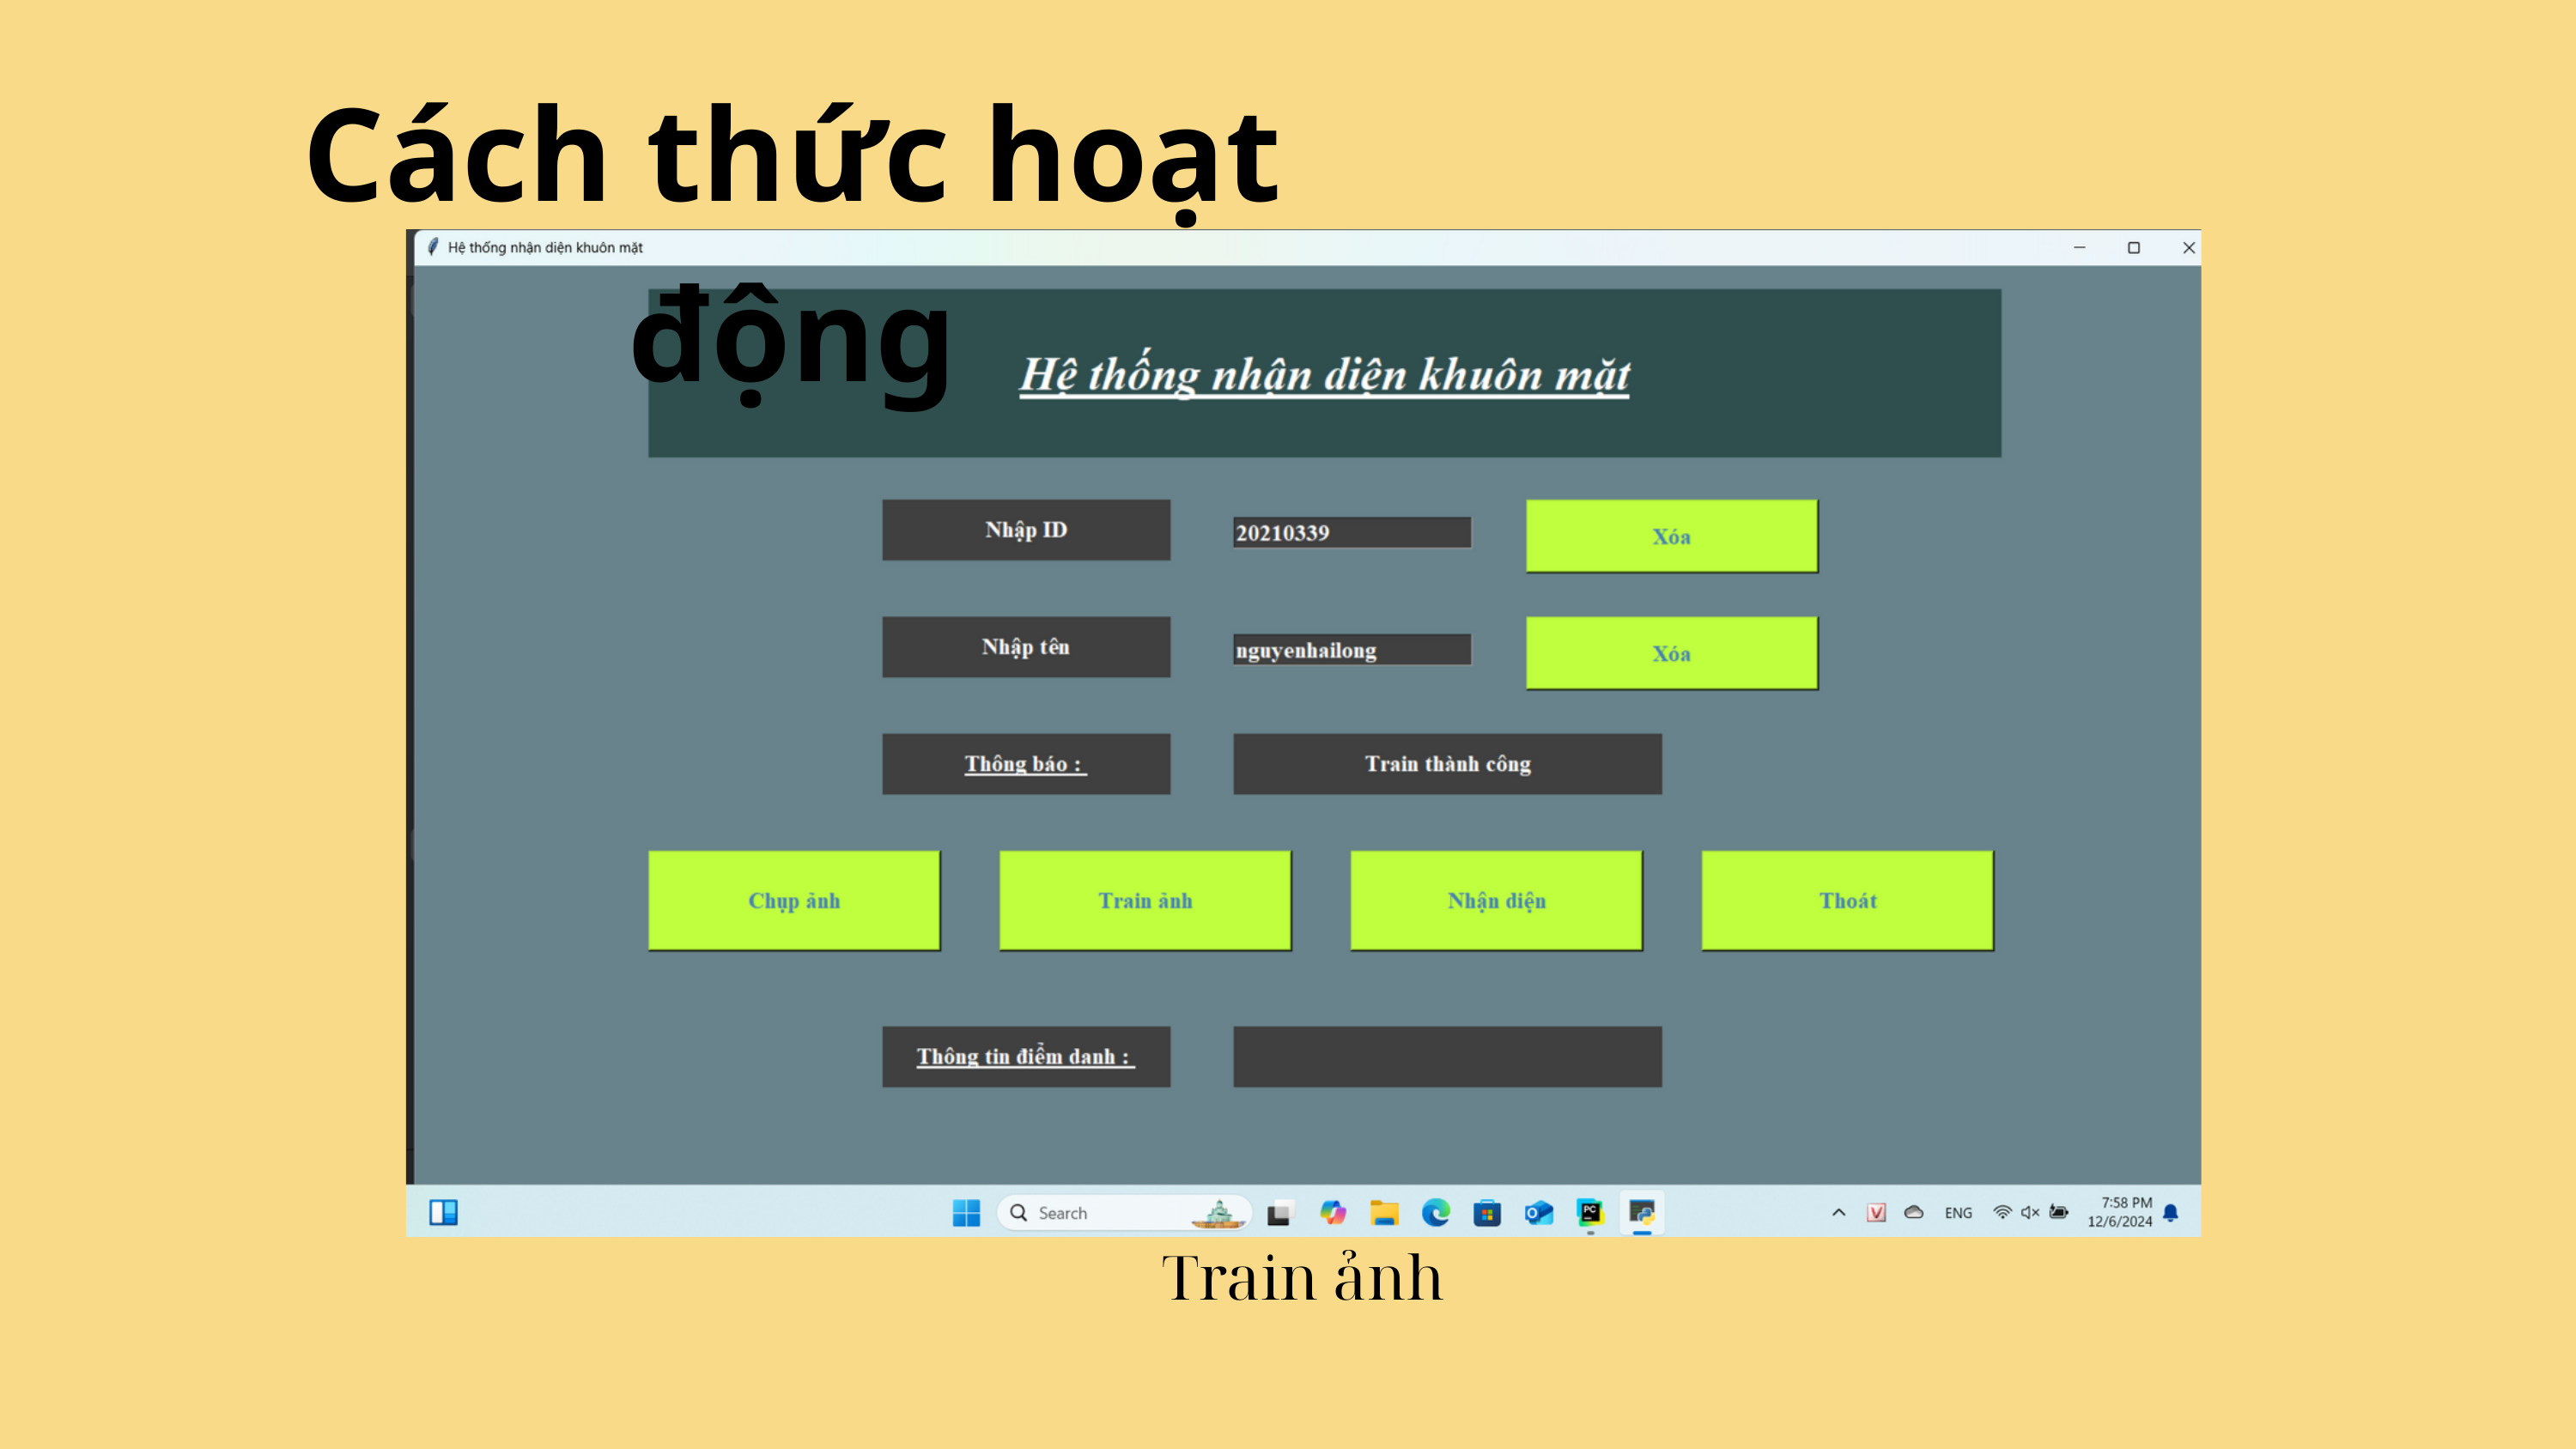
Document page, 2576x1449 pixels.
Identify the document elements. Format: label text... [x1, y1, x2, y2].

text_box Train ảnh [405, 1227, 2202, 1313]
text_box [405, 229, 2202, 1227]
text_box Cách thức hoạt động [121, 46, 1464, 408]
